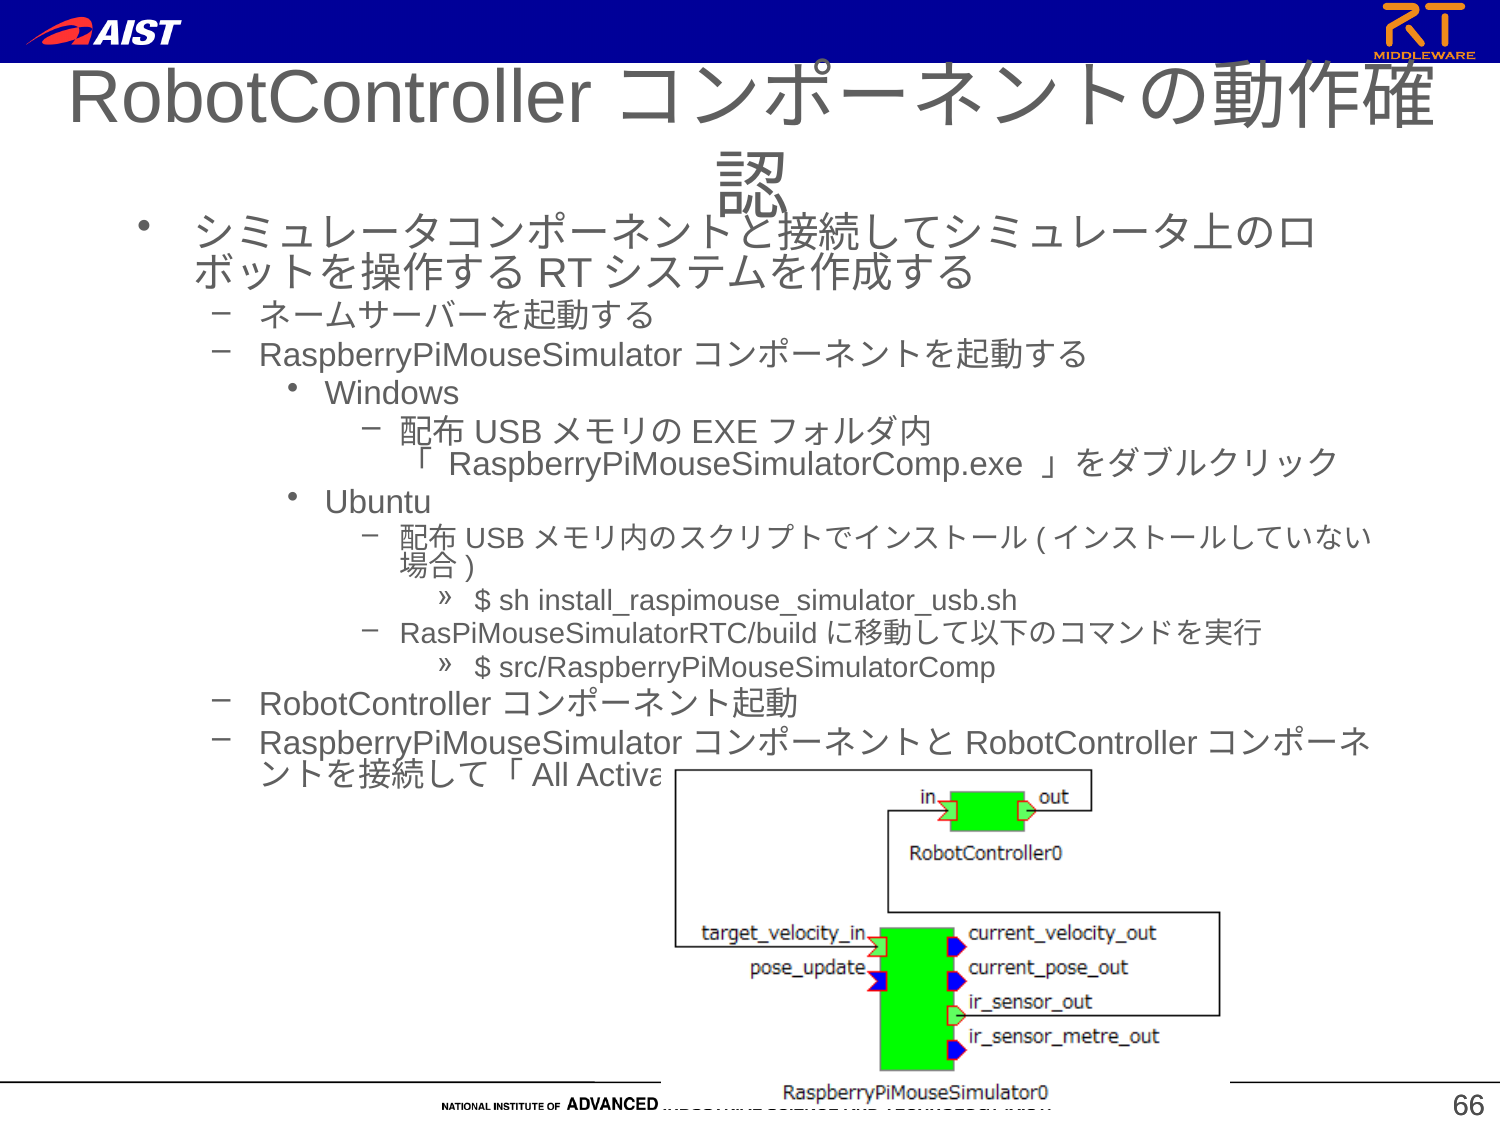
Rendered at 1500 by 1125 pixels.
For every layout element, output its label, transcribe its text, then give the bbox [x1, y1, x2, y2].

picture [0, 0, 1500, 63]
picture [442, 756, 1231, 1110]
text_box 66 [1149, 1078, 1500, 1125]
title RobotControllerコンポーネントの動作確認 [29, 66, 1474, 208]
text_box シミュレータコンポーネントと接続してシミュレータ上のロボットを操作するRTシステムを作成する ネームサーバーを起動する RaspberryPiMouseSimulatorコンポーネントを起動する Windows 配布USBメモリのEXEフォルダ内「 RaspberryPiMouseSimulatorComp.exe 」をダブルクリック Ubuntu 配布USBメモリ内のスクリプトでインストール(インストールしていない場合) $ sh install_raspimouse_simulator_usb.sh RasPiMouseSimulatorRTC/buildに移動して以下のコマンドを実行 $ src/RaspberryPiMouseSimulatorComp RobotControllerコンポーネント起動 RaspberryPiMouseSimulatorコンポーネントとRobotControllerコンポーネントを接続して「All Activate」を行う [122, 208, 1413, 1043]
